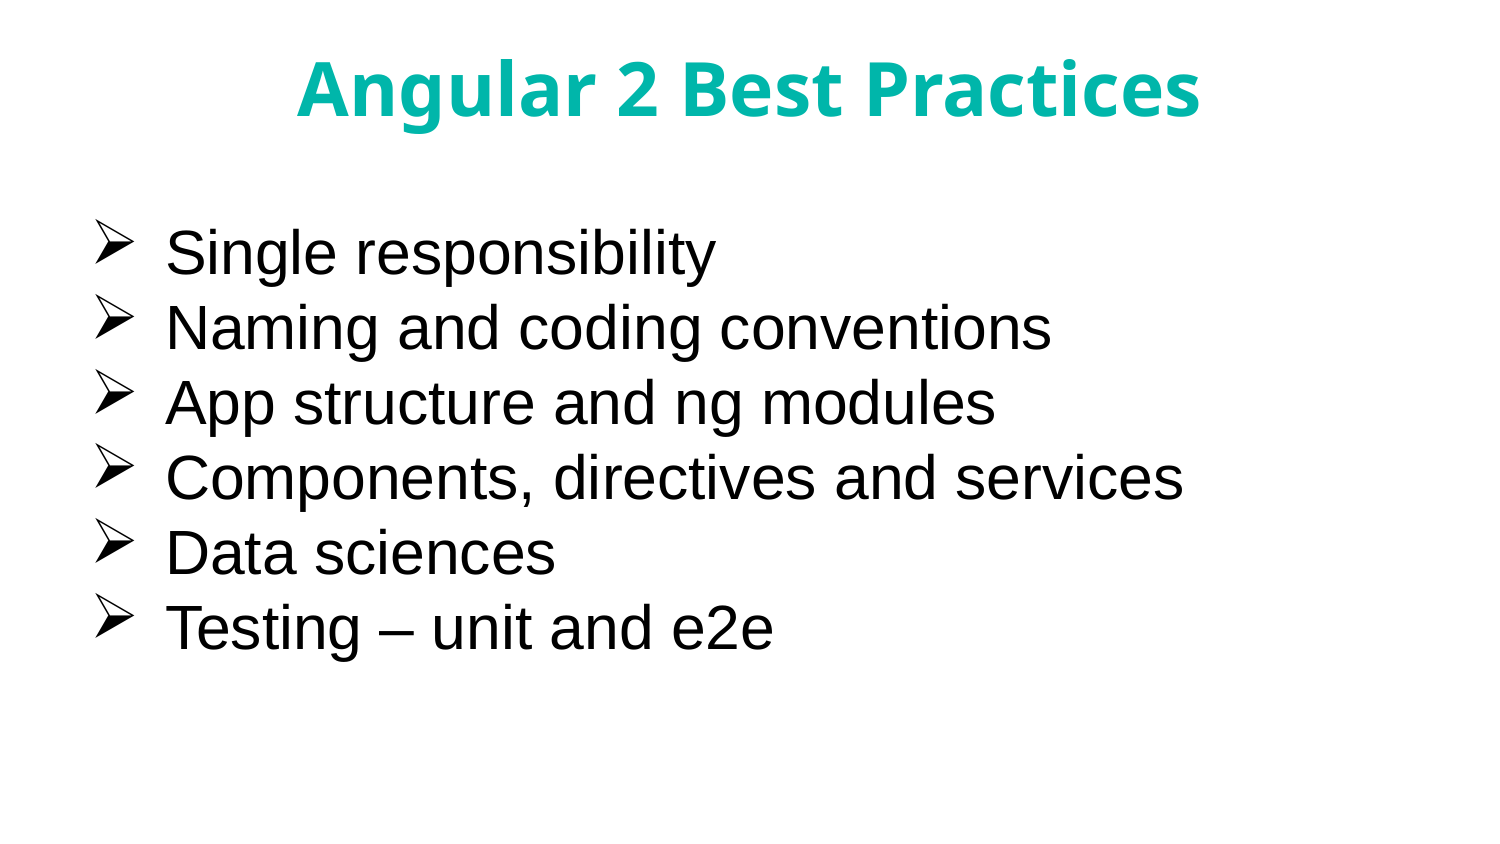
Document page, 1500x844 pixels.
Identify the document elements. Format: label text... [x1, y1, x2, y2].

title Angular 2 Best Practices [75, 5, 1425, 147]
list Single responsibility Naming and coding conventions App structure and ng modules Components, directives and services Data sciences Testing – unit and e2e [75, 196, 1425, 808]
